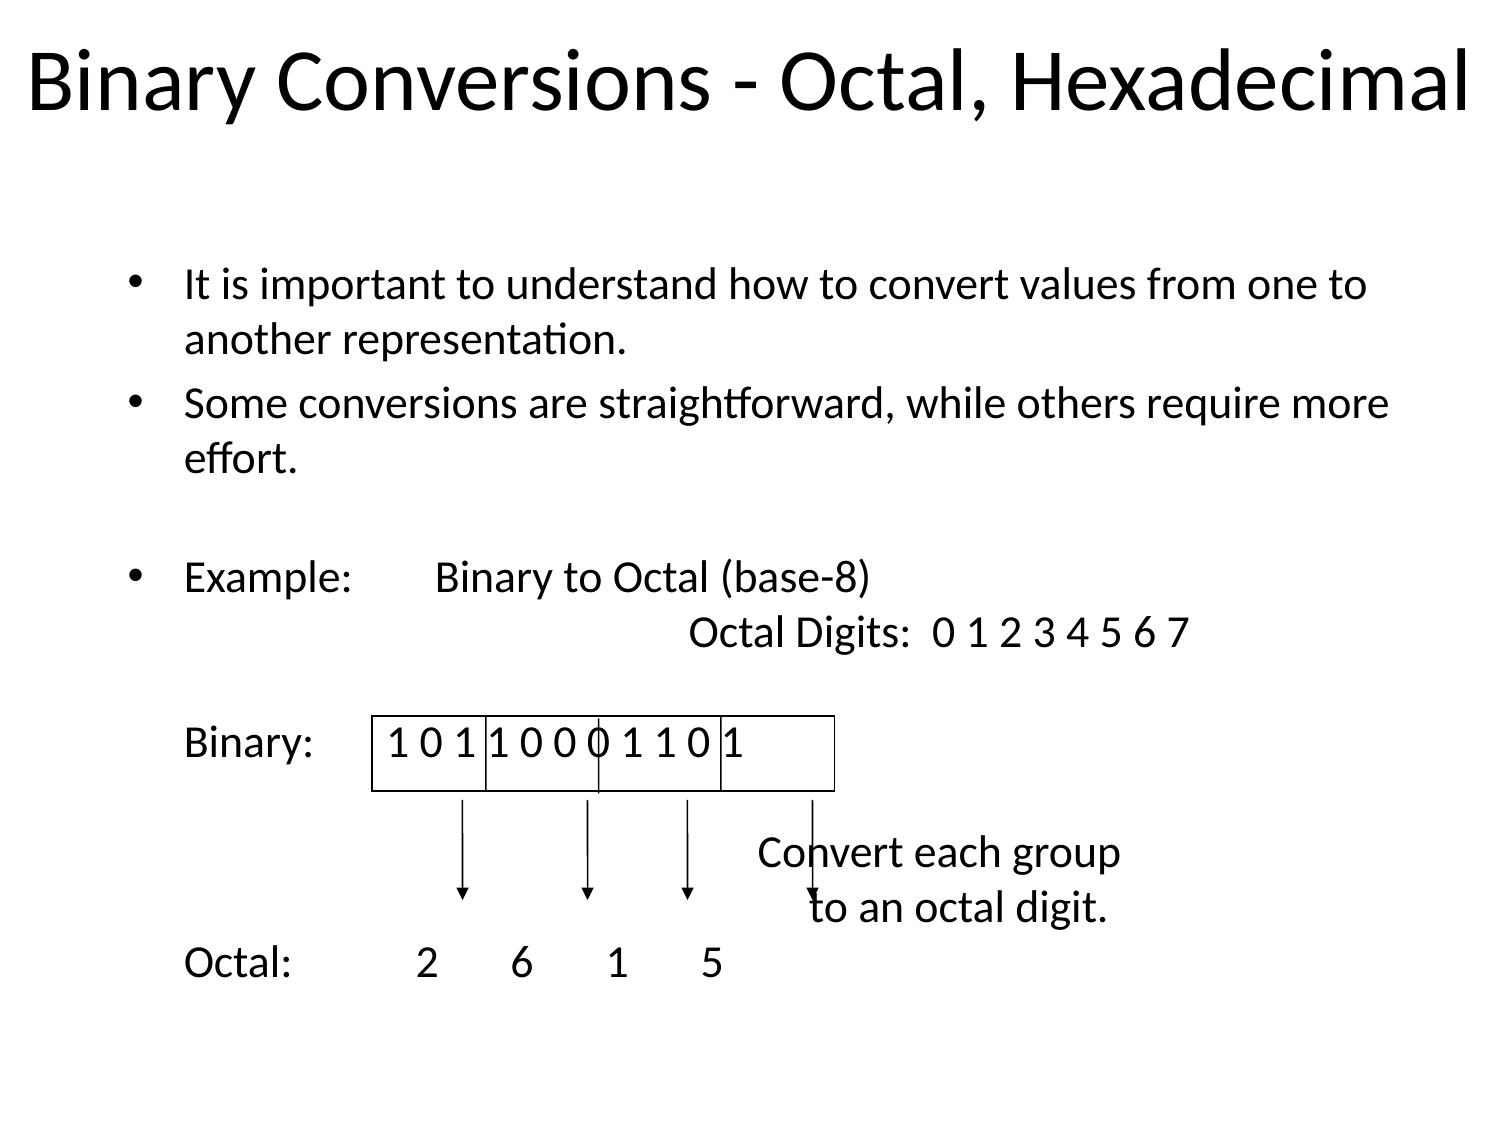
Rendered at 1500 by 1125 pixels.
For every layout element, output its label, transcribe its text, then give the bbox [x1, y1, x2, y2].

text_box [371, 715, 835, 794]
text_box [806, 802, 819, 901]
text_box [681, 802, 694, 901]
title Binary Conversions - Octal, Hexadecimal [0, 0, 1500, 150]
list It is important to understand how to convert values from one to another representation. Some conversions are straightforward, while others require more effort. Example: Binary to Octal (base-8) Octal Digits: 0 1 2 3 4 5 6 7 Binary: 1 0 1 1 0 0 0 1 1 0 1 Convert each group to an octal digit. Octal: 2 6 1 5 [112, 246, 1465, 1125]
text_box [456, 802, 469, 901]
text_box [581, 802, 594, 901]
